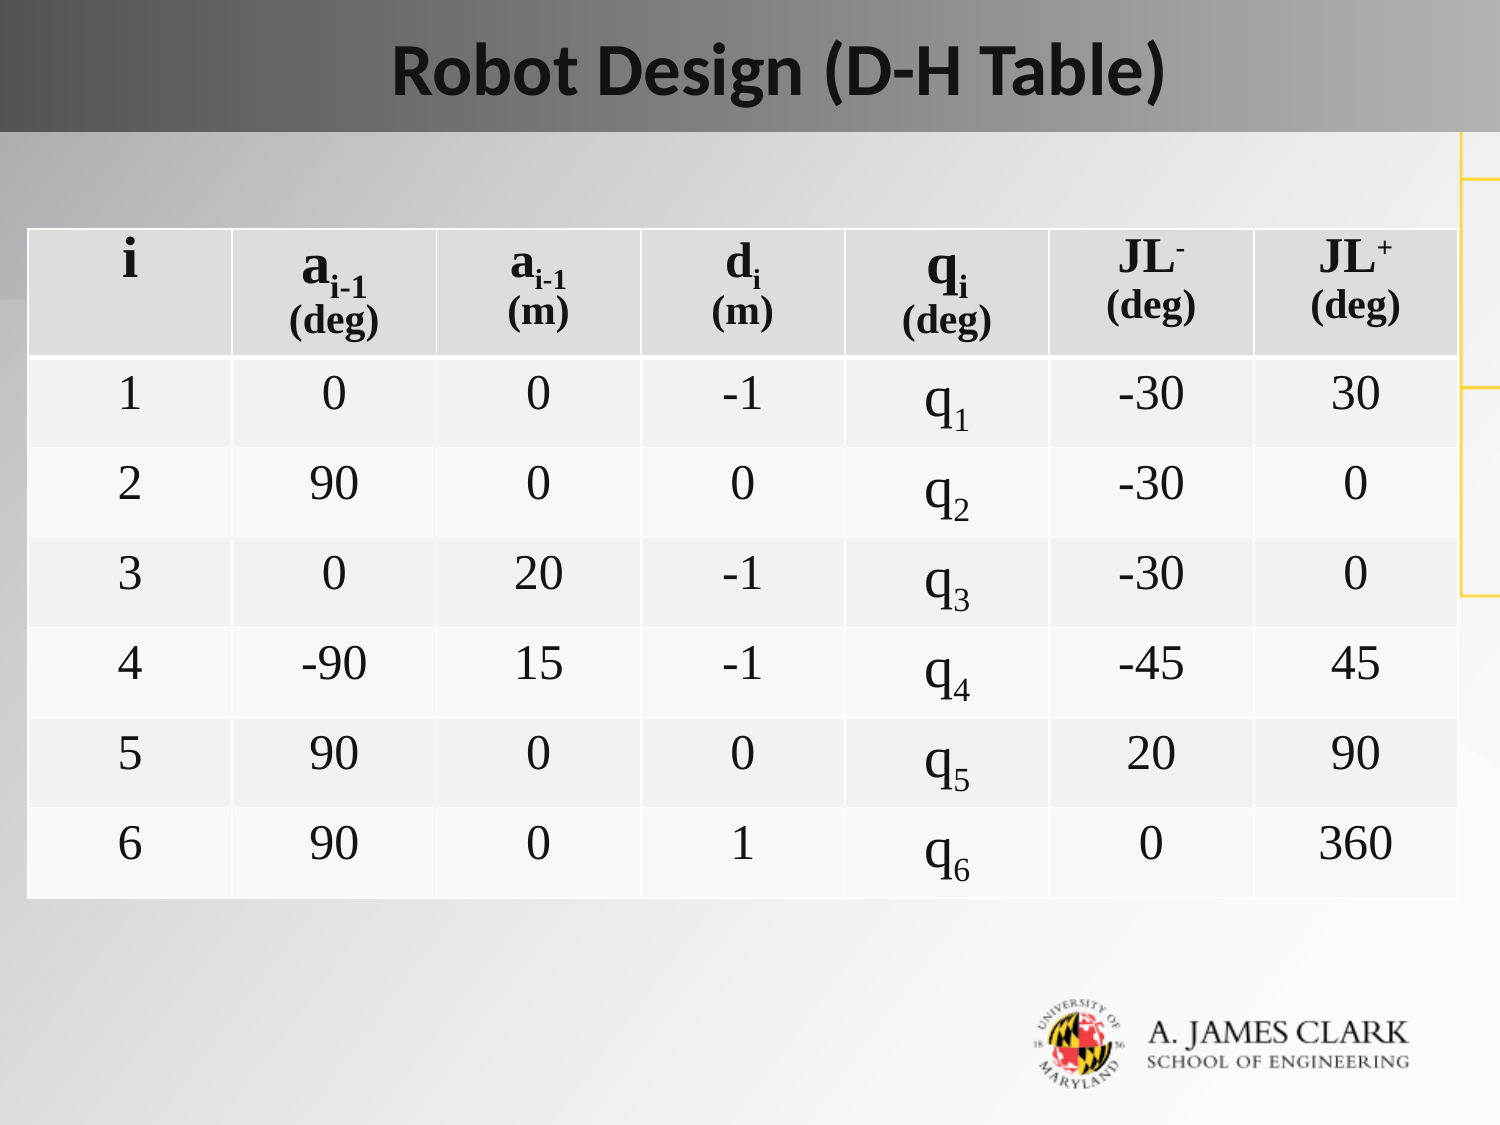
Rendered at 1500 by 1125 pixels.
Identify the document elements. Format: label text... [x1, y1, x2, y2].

table_cell 360 [1255, 809, 1457, 897]
table_cell q3 [846, 538, 1048, 627]
table_cell -30 [1050, 448, 1253, 537]
table_cell q4 [846, 628, 1048, 717]
table_cell -30 [1050, 538, 1253, 627]
table_cell 5 [29, 719, 231, 807]
table_cell 45 [1255, 628, 1457, 717]
table_cell 90 [233, 809, 436, 897]
table_cell 15 [437, 628, 640, 717]
table_cell -1 [642, 628, 844, 717]
table_header di (m) [642, 230, 844, 355]
table_cell 1 [642, 809, 844, 897]
table_header JL+ (deg) [1255, 230, 1457, 355]
table_header i [29, 230, 231, 355]
table_cell 0 [1050, 809, 1253, 897]
table_cell 0 [642, 719, 844, 807]
table_cell q6 [846, 809, 1048, 897]
table_cell -1 [642, 360, 844, 447]
table_header ai-1 (m) [437, 230, 640, 355]
table_cell 0 [642, 448, 844, 537]
table_cell -90 [233, 628, 436, 717]
table_cell 4 [29, 628, 231, 717]
table_cell 0 [1255, 538, 1457, 627]
table_cell 1 [29, 360, 231, 447]
table_cell 2 [29, 448, 231, 537]
table_header qi (deg) [846, 230, 1048, 355]
text_box Robot Design (D-H Table) [0, 0, 1500, 132]
table_cell q1 [846, 360, 1048, 447]
table_cell 20 [437, 538, 640, 627]
table_cell -30 [1050, 360, 1253, 447]
table_cell q5 [846, 719, 1048, 807]
table_cell 0 [437, 809, 640, 897]
table_cell 0 [437, 448, 640, 537]
table_cell 0 [1255, 448, 1457, 537]
table_header JL- (deg) [1050, 230, 1253, 355]
table_cell 6 [29, 809, 231, 897]
table_cell 3 [29, 538, 231, 627]
table_cell 0 [437, 360, 640, 447]
table_cell 90 [233, 448, 436, 537]
table_cell 90 [1255, 719, 1457, 807]
table_cell 0 [233, 538, 436, 627]
table_cell 0 [233, 360, 436, 447]
table_cell q2 [846, 448, 1048, 537]
table_cell 20 [1050, 719, 1253, 807]
table_cell -45 [1050, 628, 1253, 717]
table_cell -1 [642, 538, 844, 627]
table_header ai-1 (deg) [233, 230, 436, 355]
table_cell 90 [233, 719, 436, 807]
table_cell 0 [437, 719, 640, 807]
table_cell 30 [1255, 360, 1457, 447]
